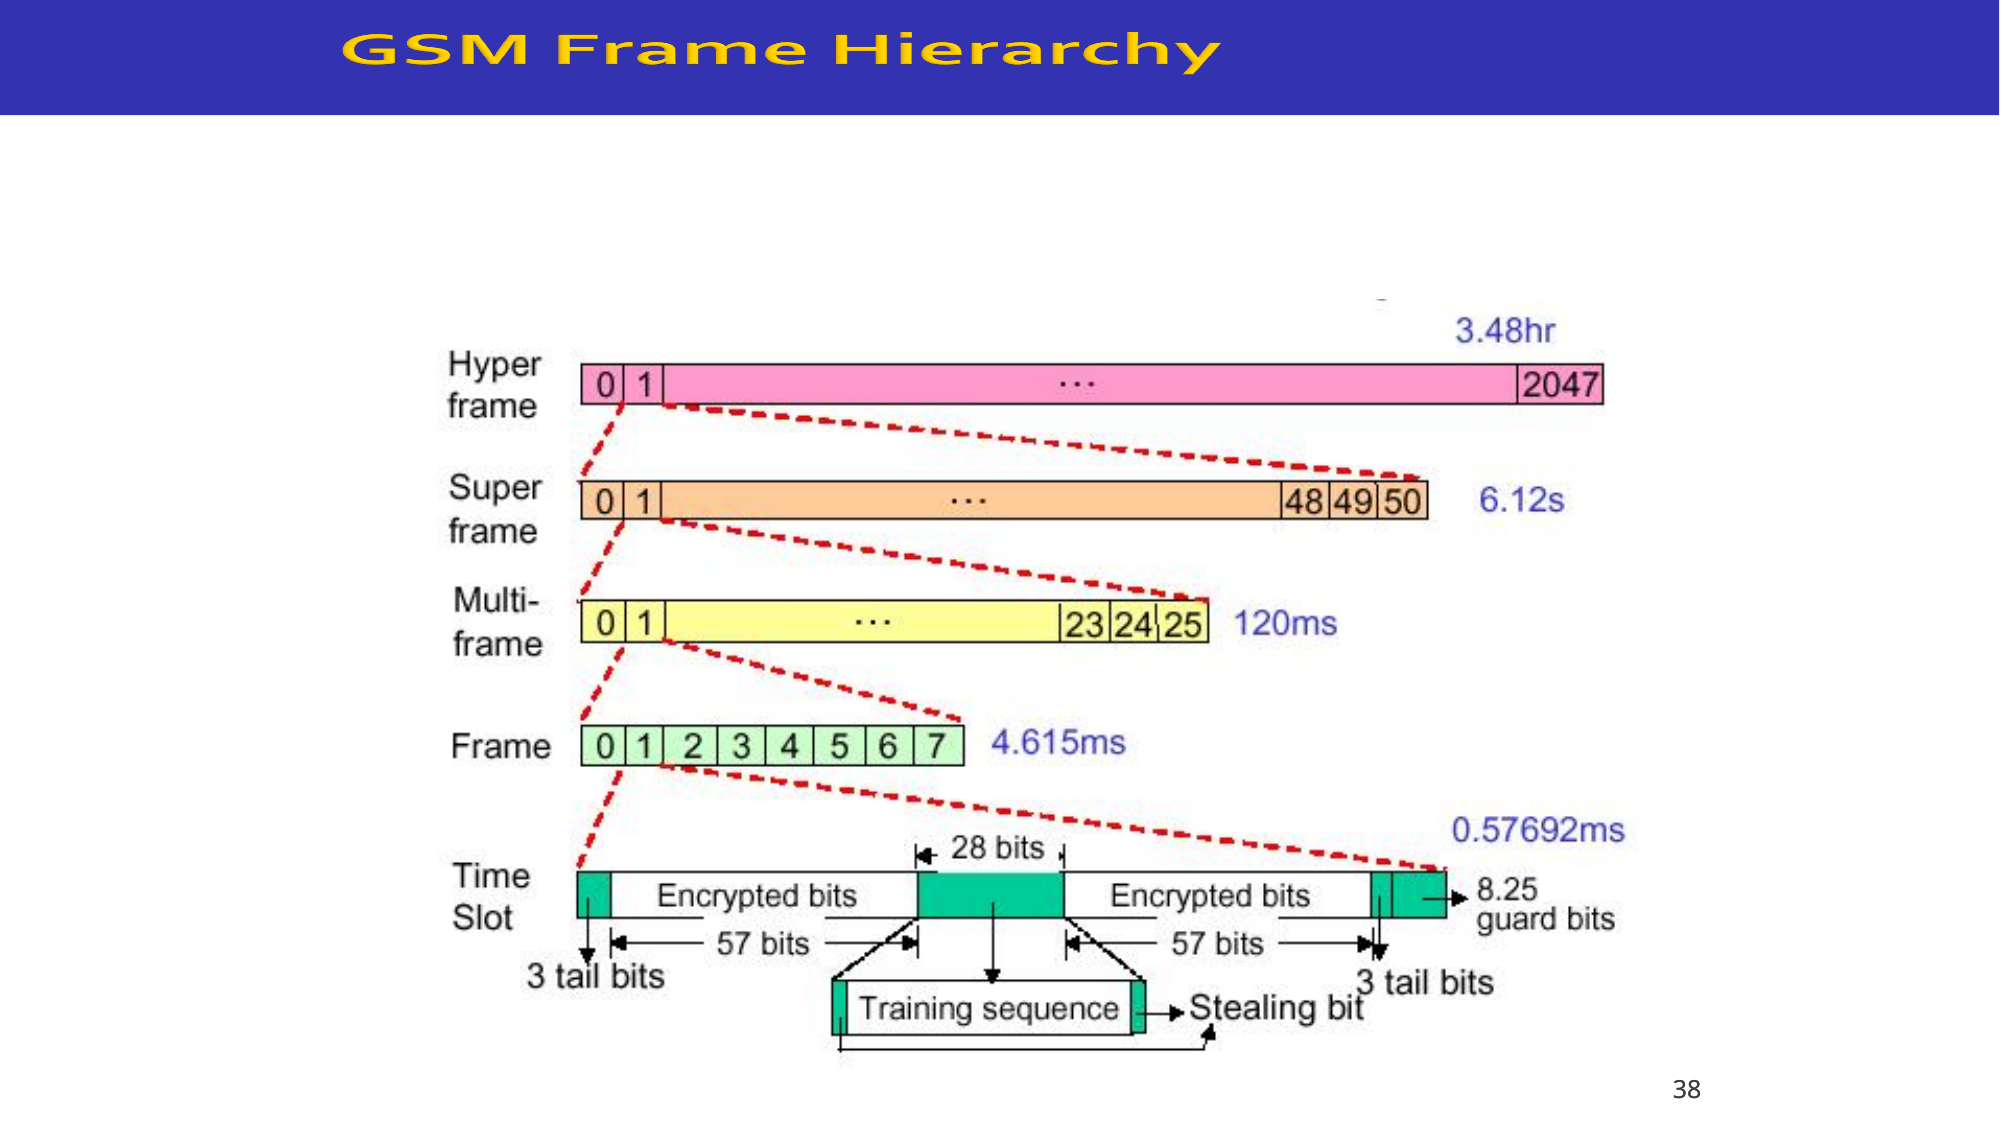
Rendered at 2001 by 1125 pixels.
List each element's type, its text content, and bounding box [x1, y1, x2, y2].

text_box 38 [1595, 1062, 1717, 1108]
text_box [437, 299, 1638, 1072]
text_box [280, 0, 1676, 100]
